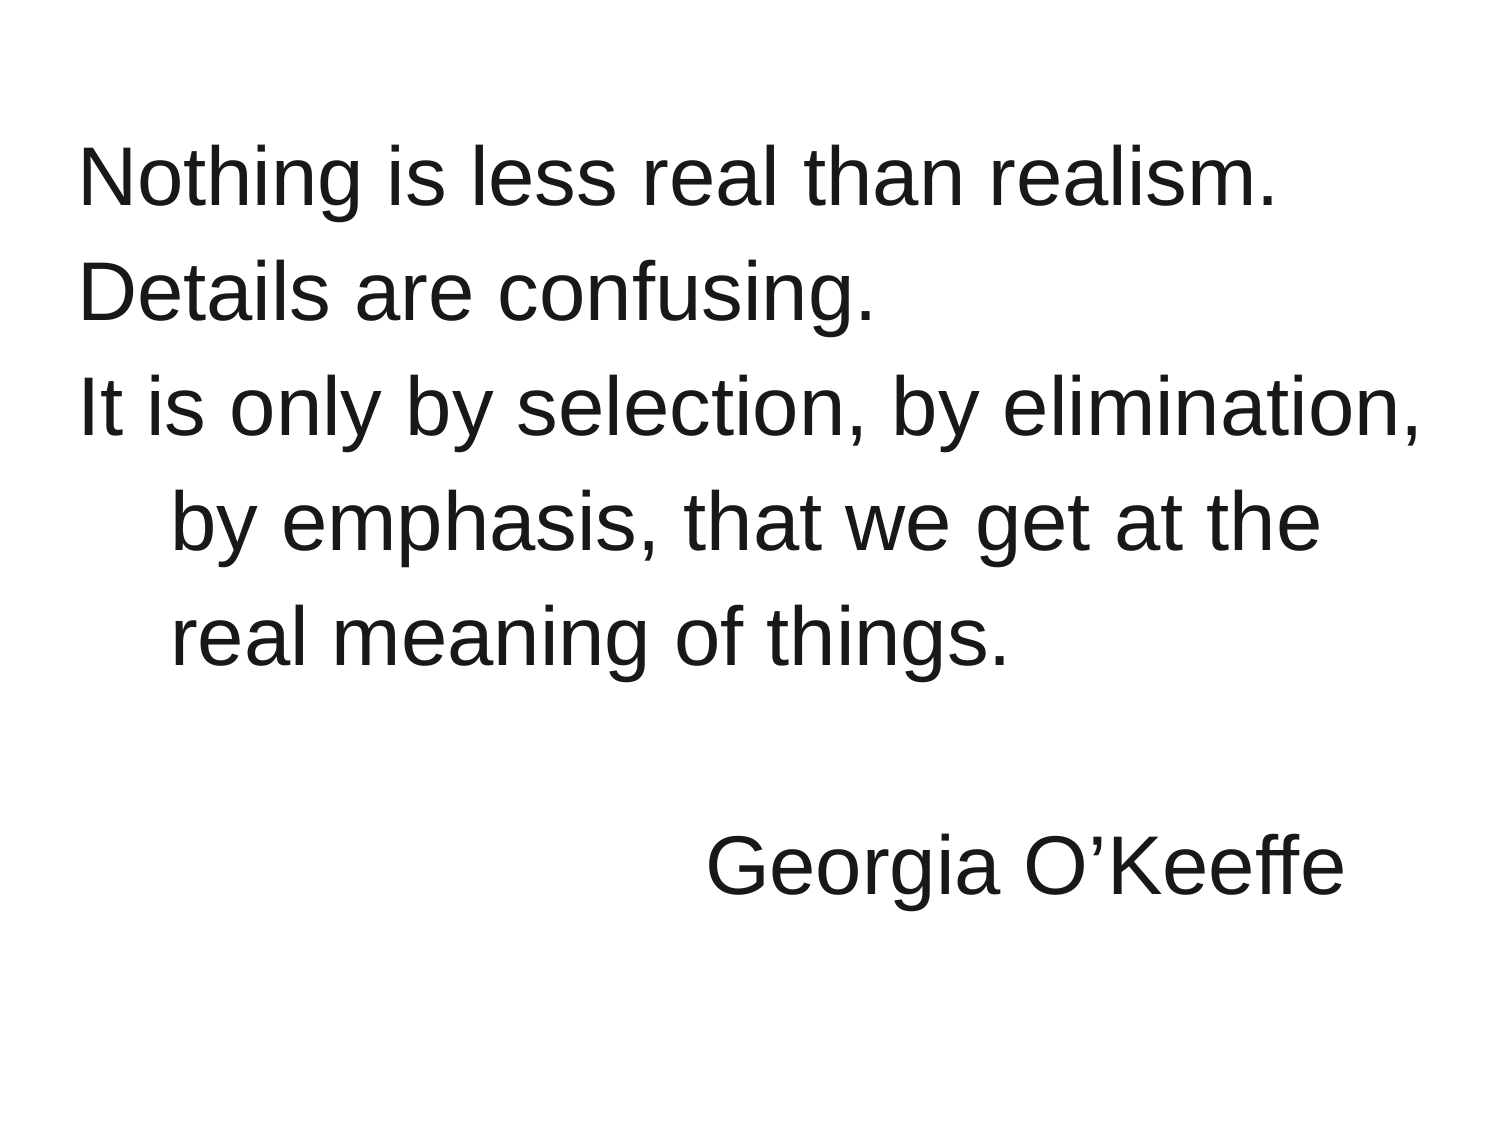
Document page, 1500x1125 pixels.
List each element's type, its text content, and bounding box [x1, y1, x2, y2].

text_box Nothing is less real than realism. Details are confusing. It is only by selection, by elimination, by emphasis, that we get at the real meaning of things. Georgia O’Keeffe [62, 99, 1488, 1125]
